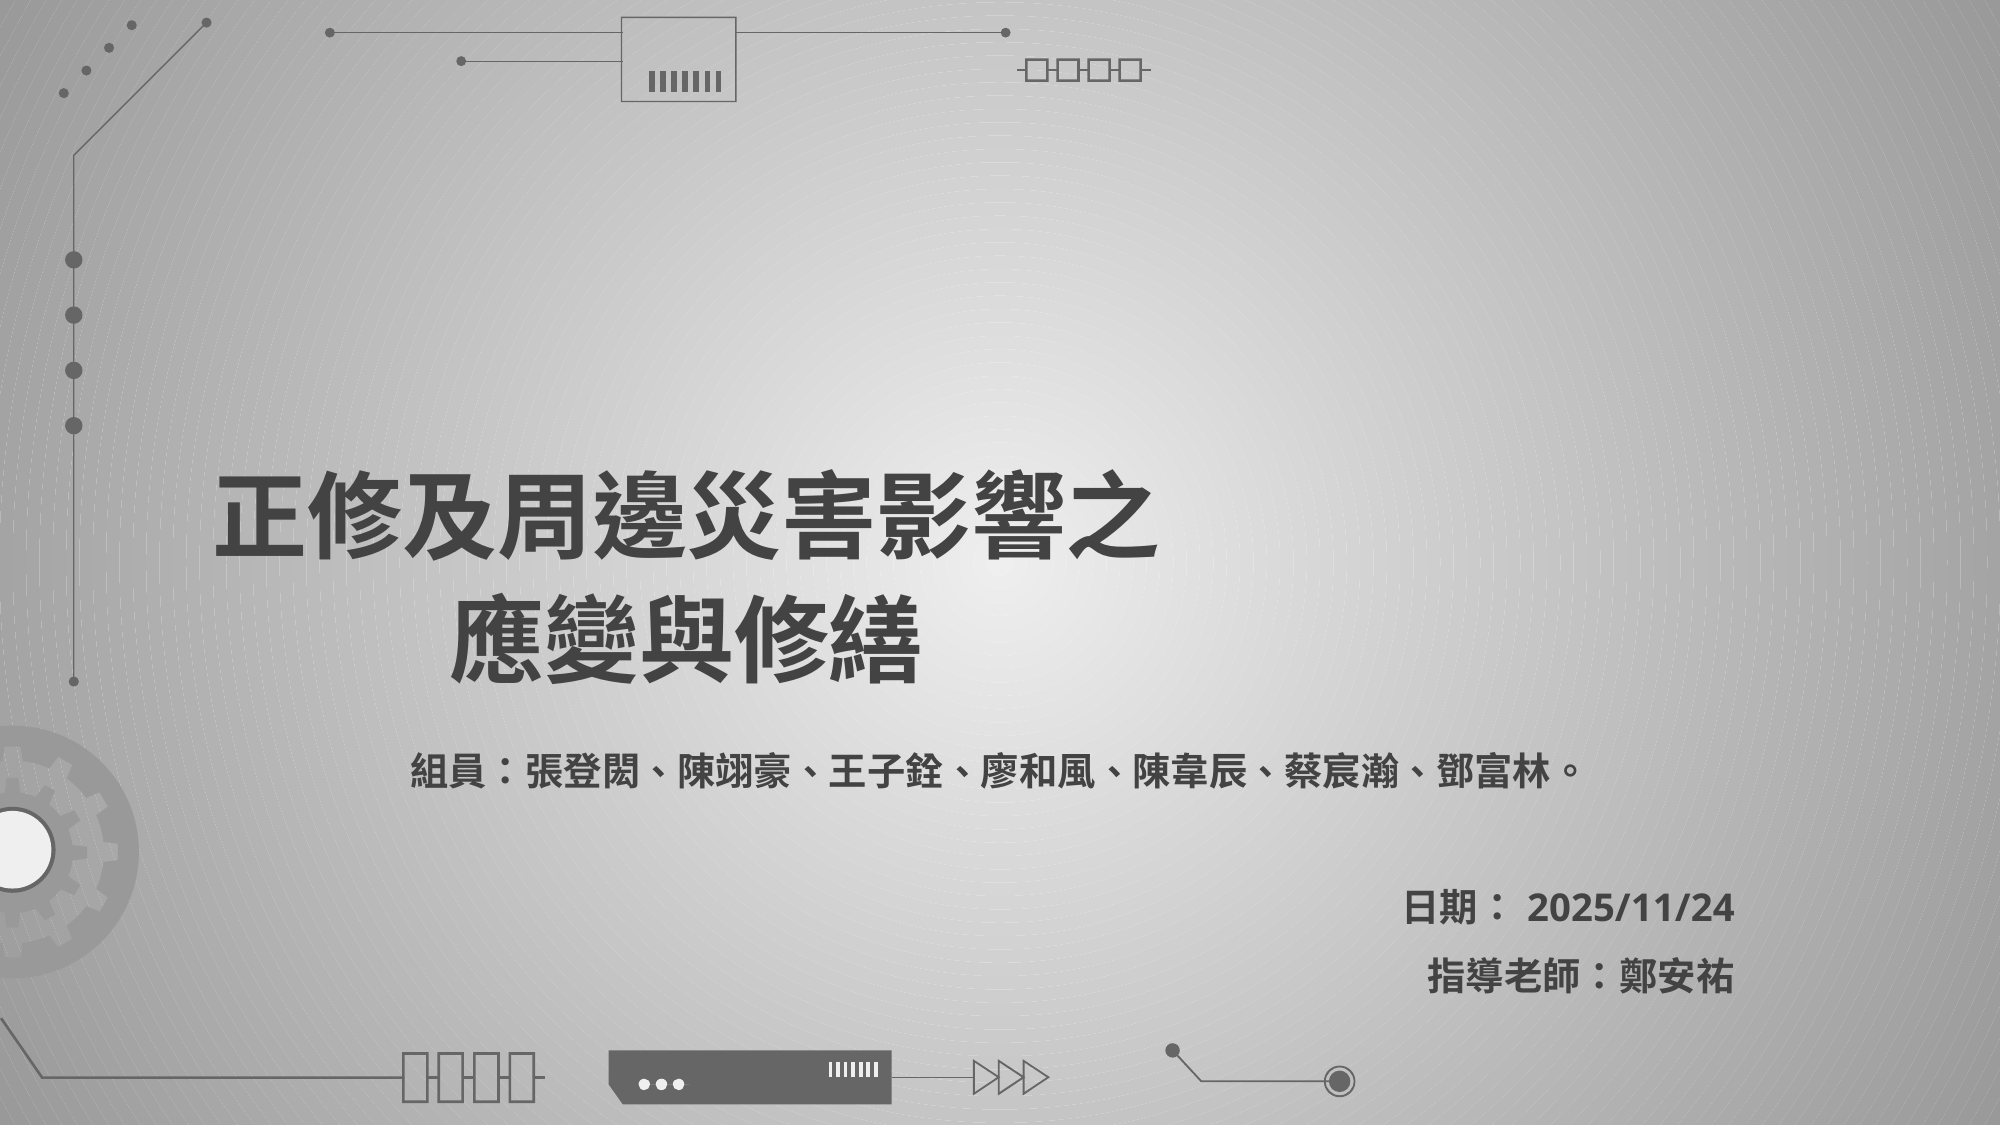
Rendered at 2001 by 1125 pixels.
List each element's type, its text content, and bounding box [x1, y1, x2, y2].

subtitle 組員：張登閎、陳翊豪、王子銓、廖和風、陳韋辰、蔡宸瀚、鄧富林。 日期：2025/11/24 指導老師：鄭安祐 [249, 737, 1751, 1010]
title 正修及周邊災害影響之 應變與修繕 [192, 338, 1182, 708]
